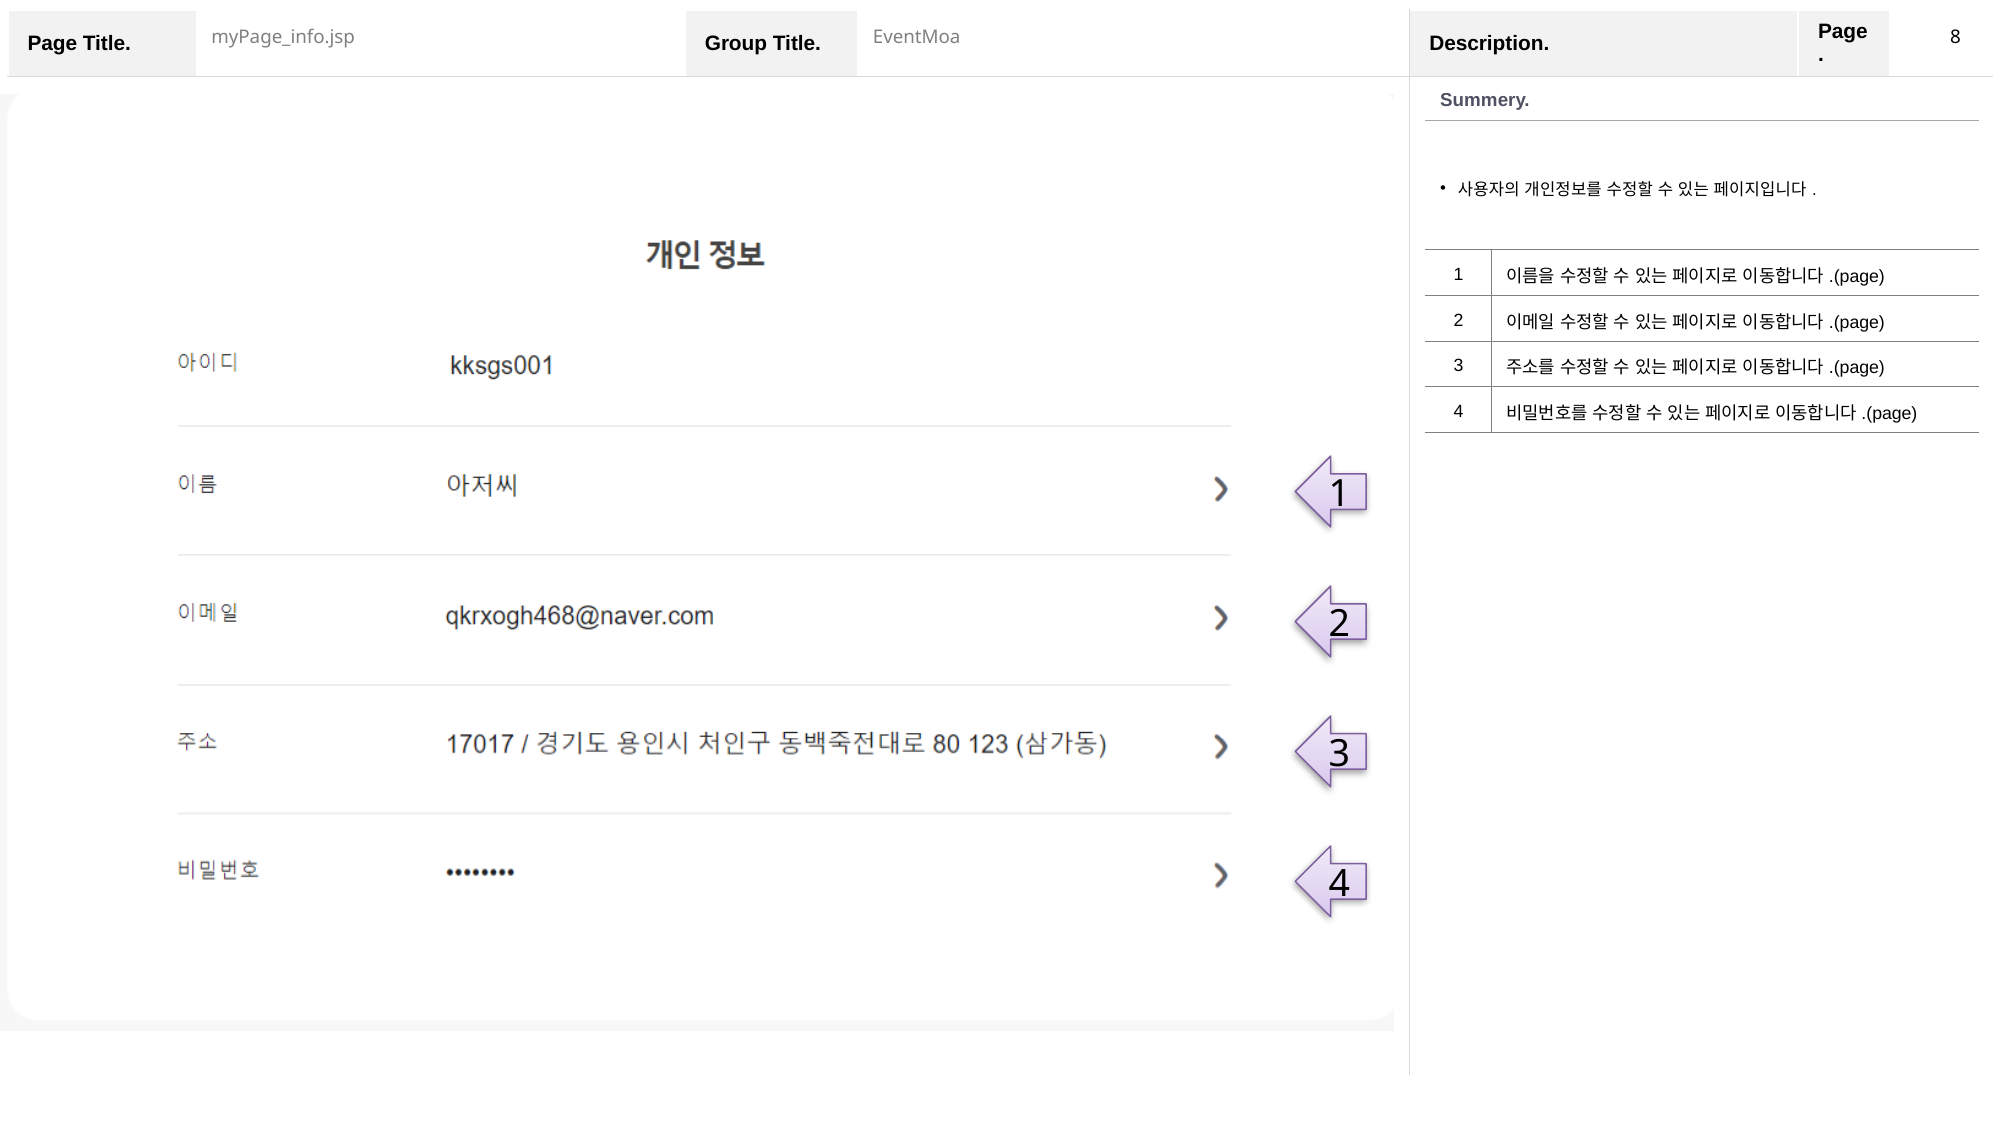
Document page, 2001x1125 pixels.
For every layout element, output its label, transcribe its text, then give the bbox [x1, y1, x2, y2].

table_cell 1 [1425, 250, 1491, 295]
picture [0, 94, 1395, 1031]
list EventMoa [858, 18, 1405, 55]
table_cell 주소를 수정할 수 있는 페이지로 이동합니다.(page) [1492, 342, 1979, 386]
table_cell 3 [1425, 342, 1491, 386]
table_cell 4 [1425, 387, 1491, 432]
table_cell 비밀번호를 수정할 수 있는 페이지로 이동합니다.(page) [1492, 387, 1979, 432]
table_cell 사용자의 개인정보를 수정할 수 있는 페이지입니다. [1425, 121, 1979, 249]
list myPage_info.jsp [196, 18, 684, 55]
table_cell 이름을 수정할 수 있는 페이지로 이동합니다.(page) [1492, 250, 1979, 295]
table_cell 이메일 수정할 수 있는 페이지로 이동합니다.(page) [1492, 296, 1979, 341]
text_box 8 [1935, 17, 1976, 55]
table_cell 2 [1425, 296, 1491, 341]
table_header Summery. [1425, 78, 1979, 120]
